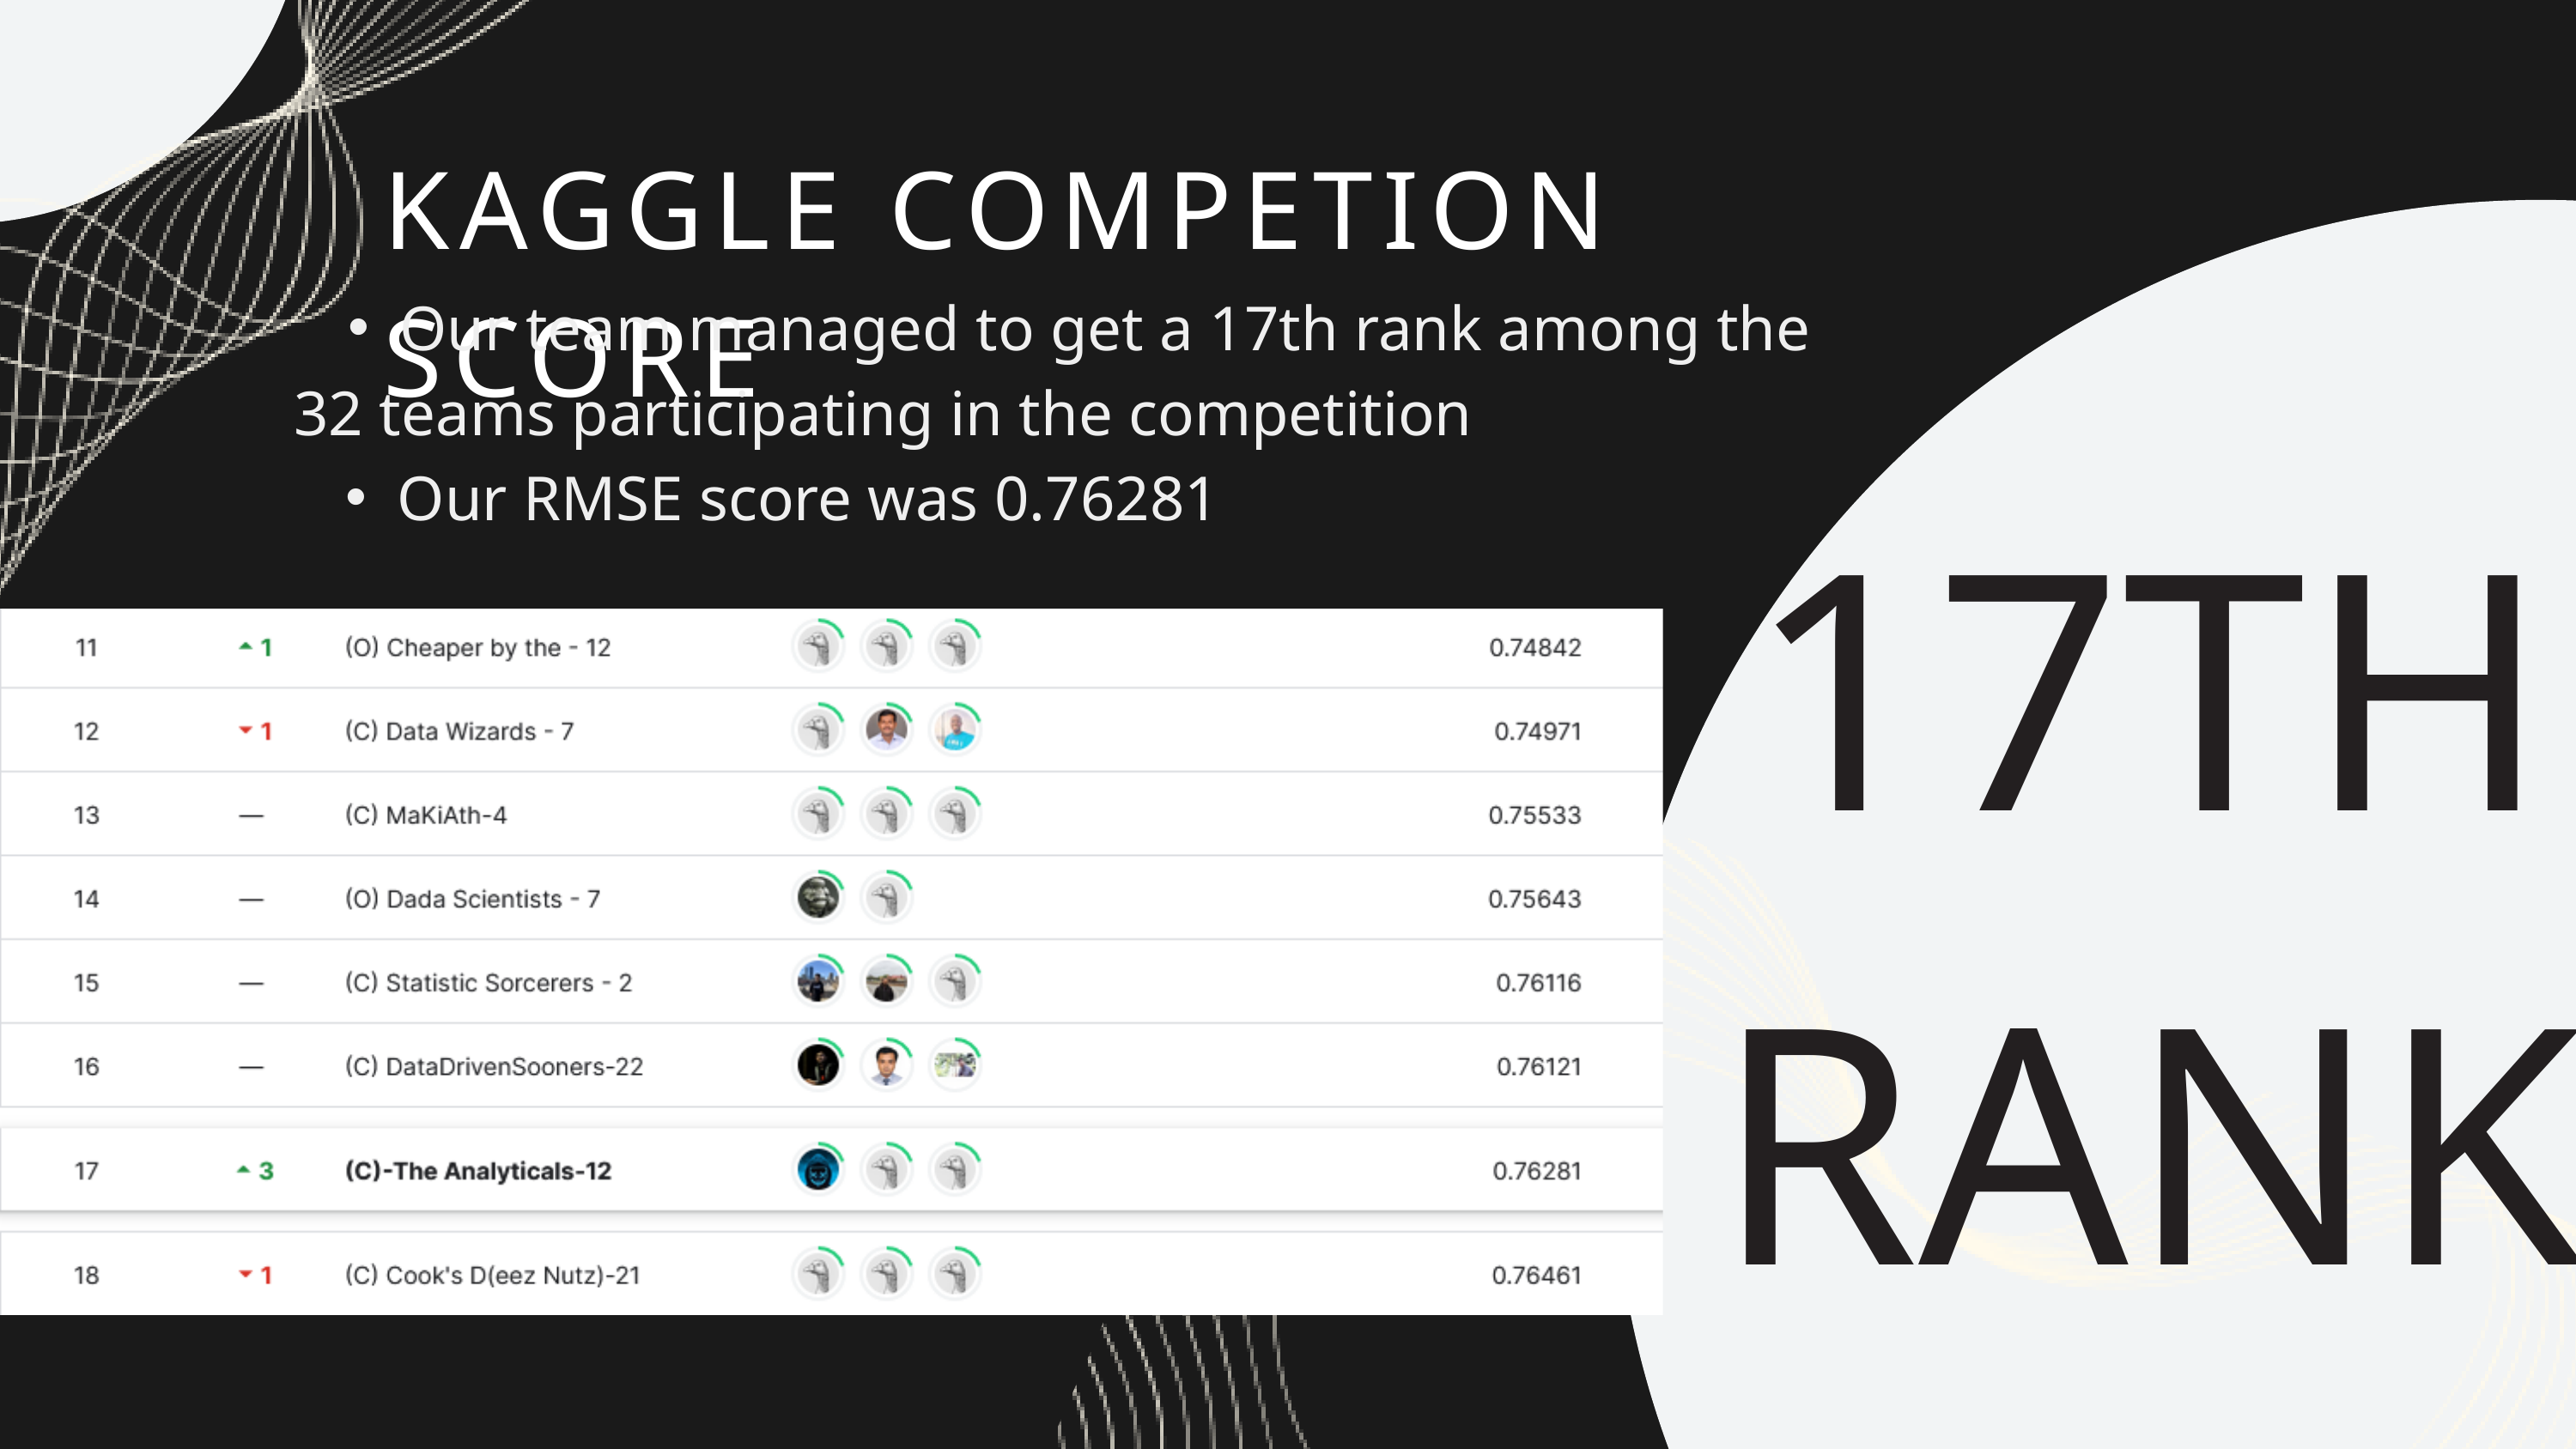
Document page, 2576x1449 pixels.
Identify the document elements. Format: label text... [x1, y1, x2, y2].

text_box Our team managed to get a 17th rank among the 32 teams participating in the competition Our RMSE score was 0.76281 [294, 277, 1605, 533]
text_box [1048, 1315, 1605, 1449]
text_box [0, 609, 1605, 1315]
text_box KAGGLE COMPETION SCORE [383, 122, 1839, 277]
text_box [0, 0, 309, 225]
text_box [0, 0, 715, 609]
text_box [1612, 199, 2576, 1449]
